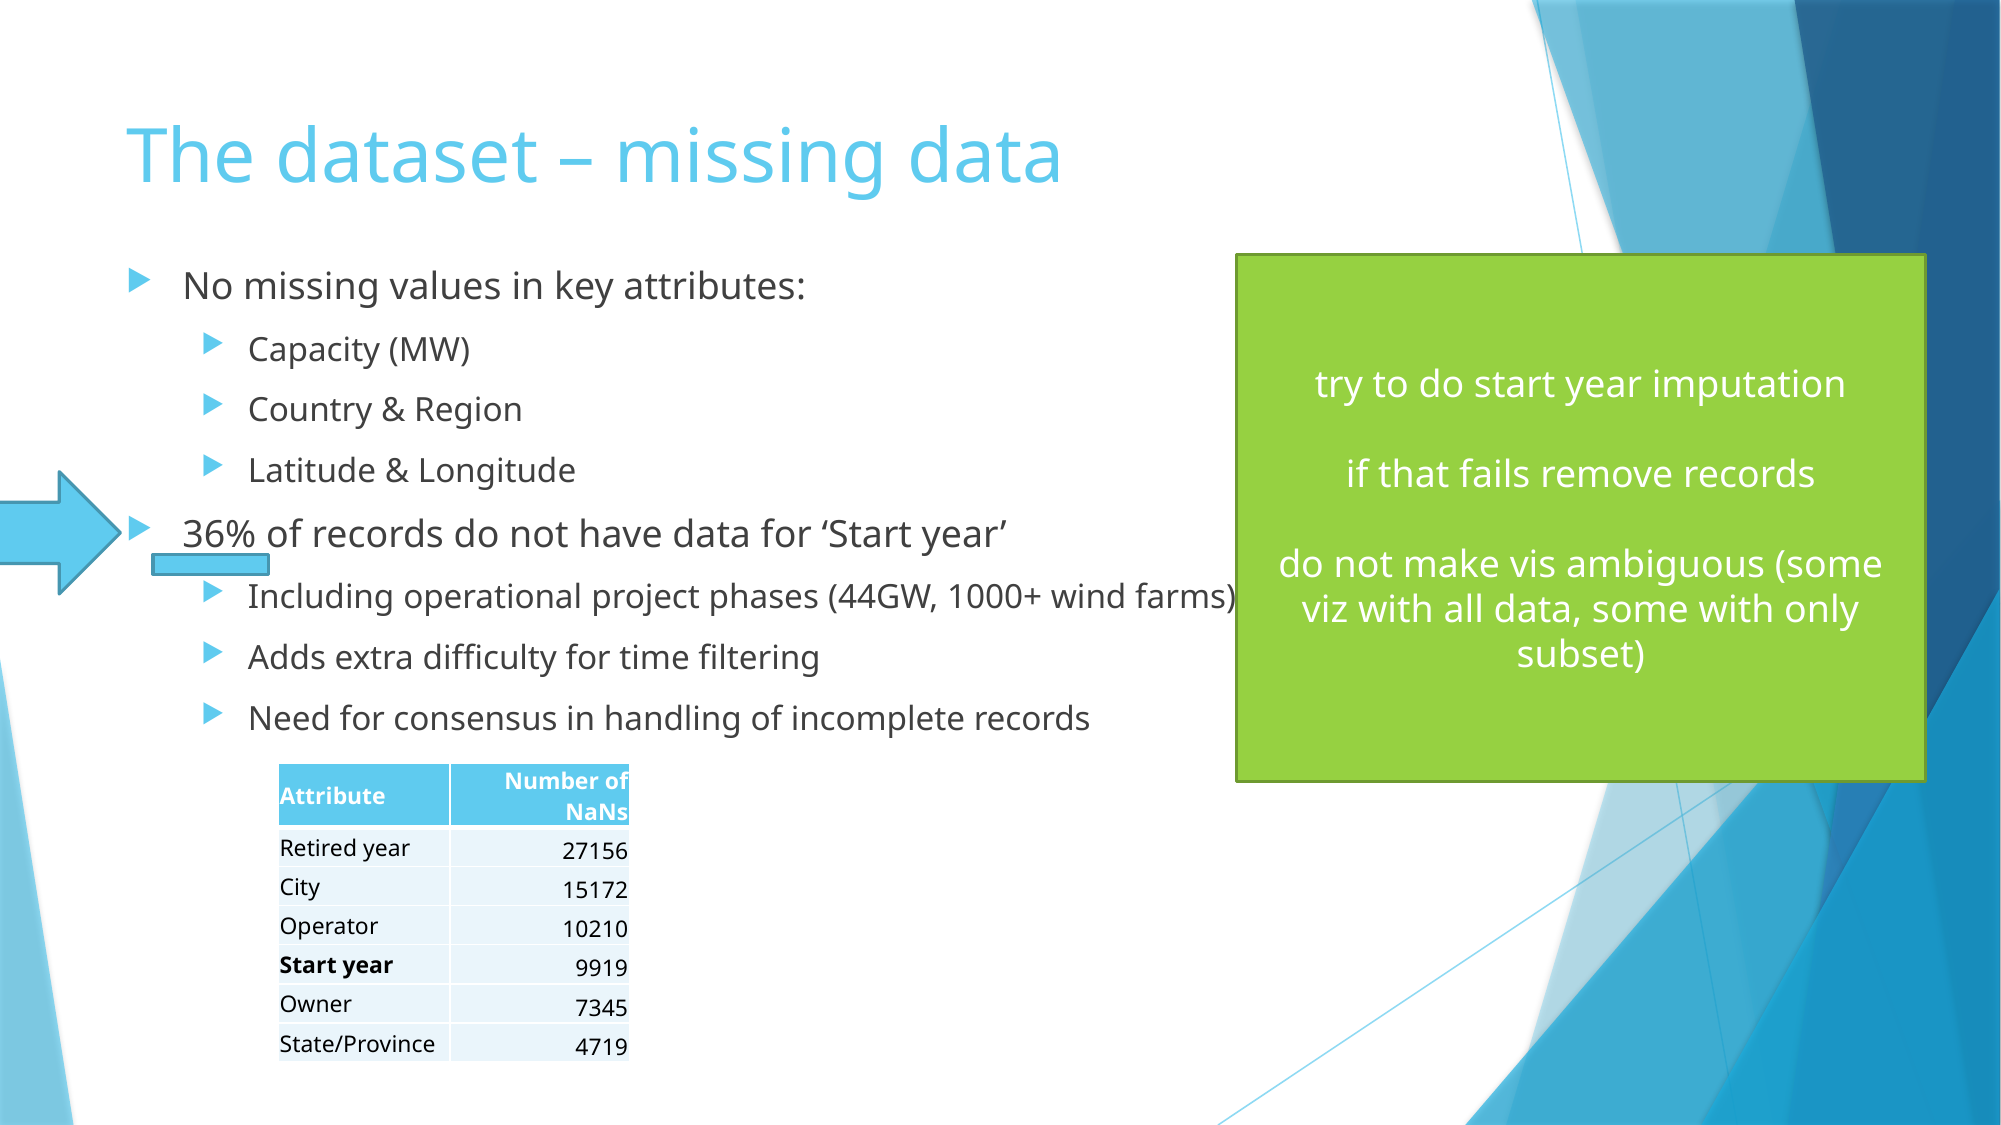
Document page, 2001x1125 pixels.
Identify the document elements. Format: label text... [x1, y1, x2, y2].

table_cell 4719 [451, 1024, 629, 1061]
title The dataset – missing data [111, 99, 1522, 254]
text_box try to do start year imputation if that fails remove records do not make vis ambiguous (some viz with all data, some with only subset) [1235, 253, 1927, 783]
table_cell Operator [279, 906, 449, 944]
table_cell 27156 [451, 830, 629, 866]
table_cell City [279, 867, 449, 905]
table_header Attribute [279, 764, 449, 825]
table_cell 9919 [451, 945, 629, 983]
table_cell Owner [279, 985, 449, 1022]
text_box [151, 553, 270, 576]
table_header Number of NaNs [451, 764, 629, 825]
text_box No missing values in key attributes: Capacity (MW) Country & Region Latitude & Longitude 36% of records do not have data for ‘Start year’ Including operational project phases (44GW, 1000+ wind farms) Adds extra difficulty for time filtering Need for consensus in handling of incomplete records [111, 254, 1634, 1083]
table_cell Start year [279, 945, 449, 983]
table_cell 7345 [451, 985, 629, 1022]
table_cell 10210 [451, 906, 629, 944]
table_cell State/Province [279, 1024, 449, 1061]
table_cell 15172 [451, 867, 629, 905]
text_box [0, 470, 122, 596]
table_cell Retired year [279, 830, 449, 866]
